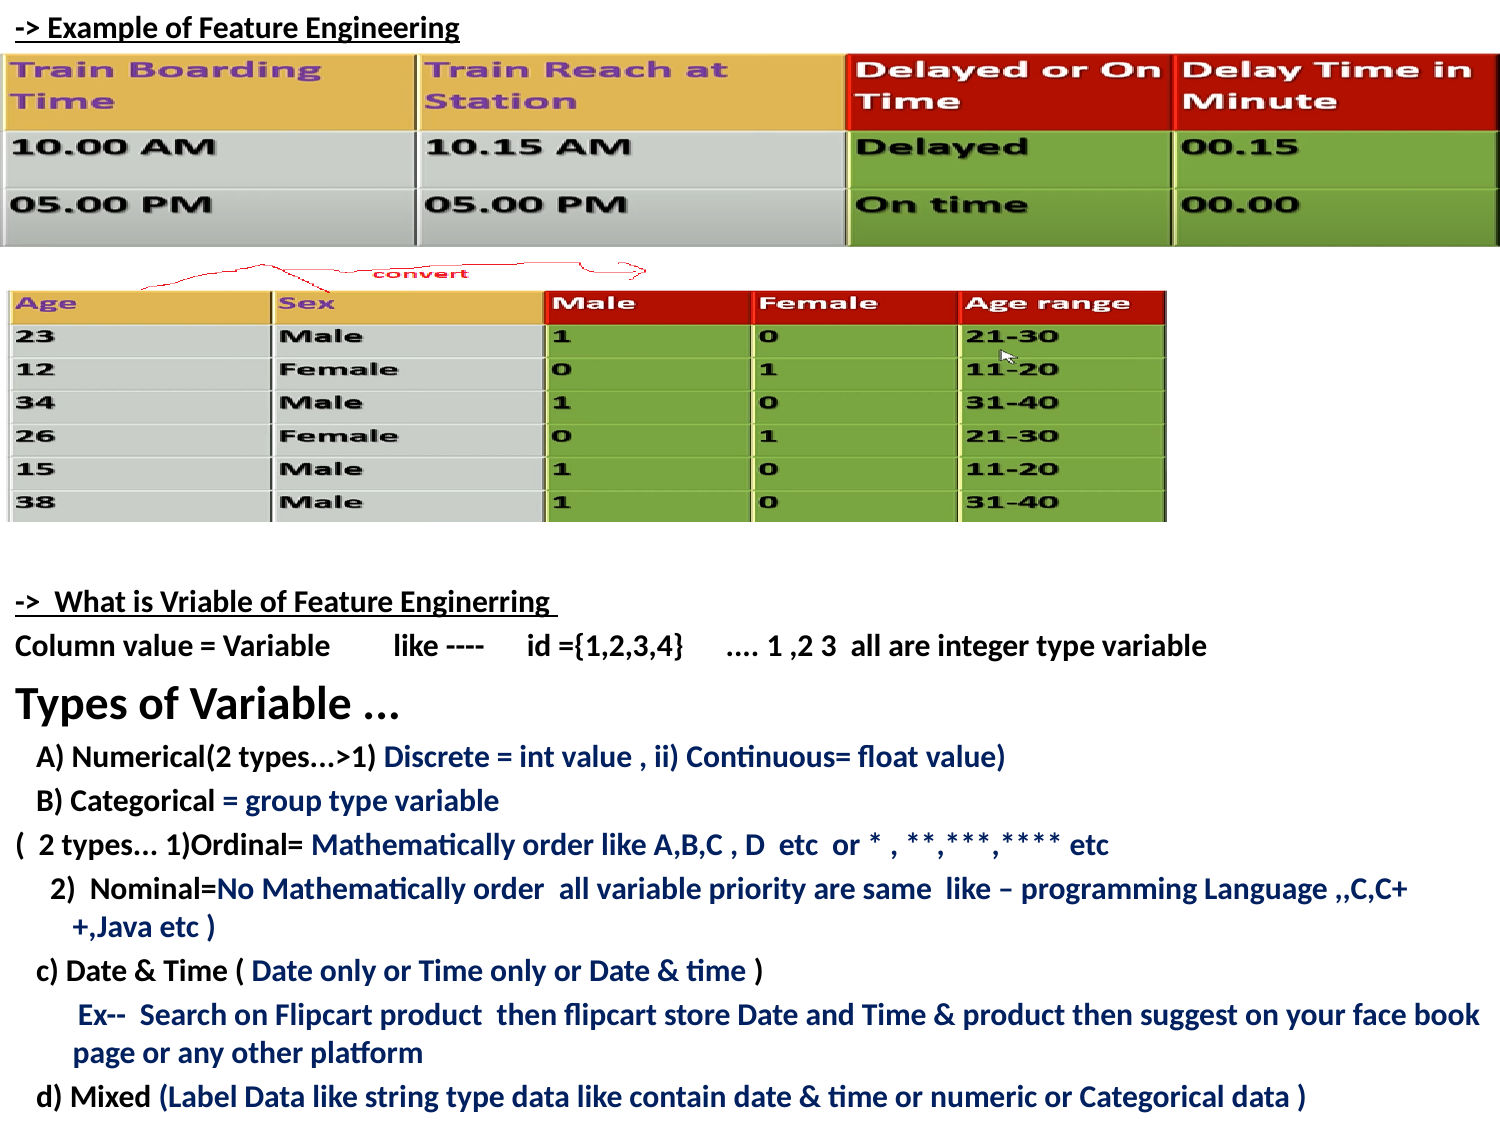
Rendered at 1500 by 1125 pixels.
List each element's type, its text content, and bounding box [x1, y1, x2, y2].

list -> Example of Feature Engineering -> What is Vriable of Feature Enginerring Column value = Variable like ---- id ={1,2,3,4} .... 1 ,2 3 all are integer type variable Types of Variable ... A) Numerical(2 types...>1) Discrete = int value , ii) Continuous= float value) B) Categorical = group type variable ( 2 types... 1)Ordinal= Mathematically order like A,B,C , D etc or * , **,***,**** etc 2) Nominal=No Mathematically order all variable priority are same like – programming Language ,,C,C++,Java etc ) c) Date & Time ( Date only or Time only or Date & time ) Ex-- Search on Flipcart product then flipcart store Date and Time & product then suggest on your face book page or any other platform d) Mixed (Label Data like string type data like contain date & time or numeric or Categorical data ) [0, 533, 1500, 1125]
list -> Example of Feature Engineering -> What is Vriable of Feature Enginerring Column value = Variable like ---- id ={1,2,3,4} .... 1 ,2 3 all are integer type variable Types of Variable ... A) Numerical(2 types...>1) Discrete = int value , ii) Continuous= float value) B) Categorical = group type variable ( 2 types... 1)Ordinal= Mathematically order like A,B,C , D etc or * , **,***,**** etc 2) Nominal=No Mathematically order all variable priority are same like – programming Language ,,C,C++,Java etc ) c) Date & Time ( Date only or Time only or Date & time ) Ex-- Search on Flipcart product then flipcart store Date and Time & product then suggest on your face book page or any other platform d) Mixed (Label Data like string type data like contain date & time or numeric or Categorical data ) [0, 0, 1500, 49]
picture [0, 49, 1500, 526]
